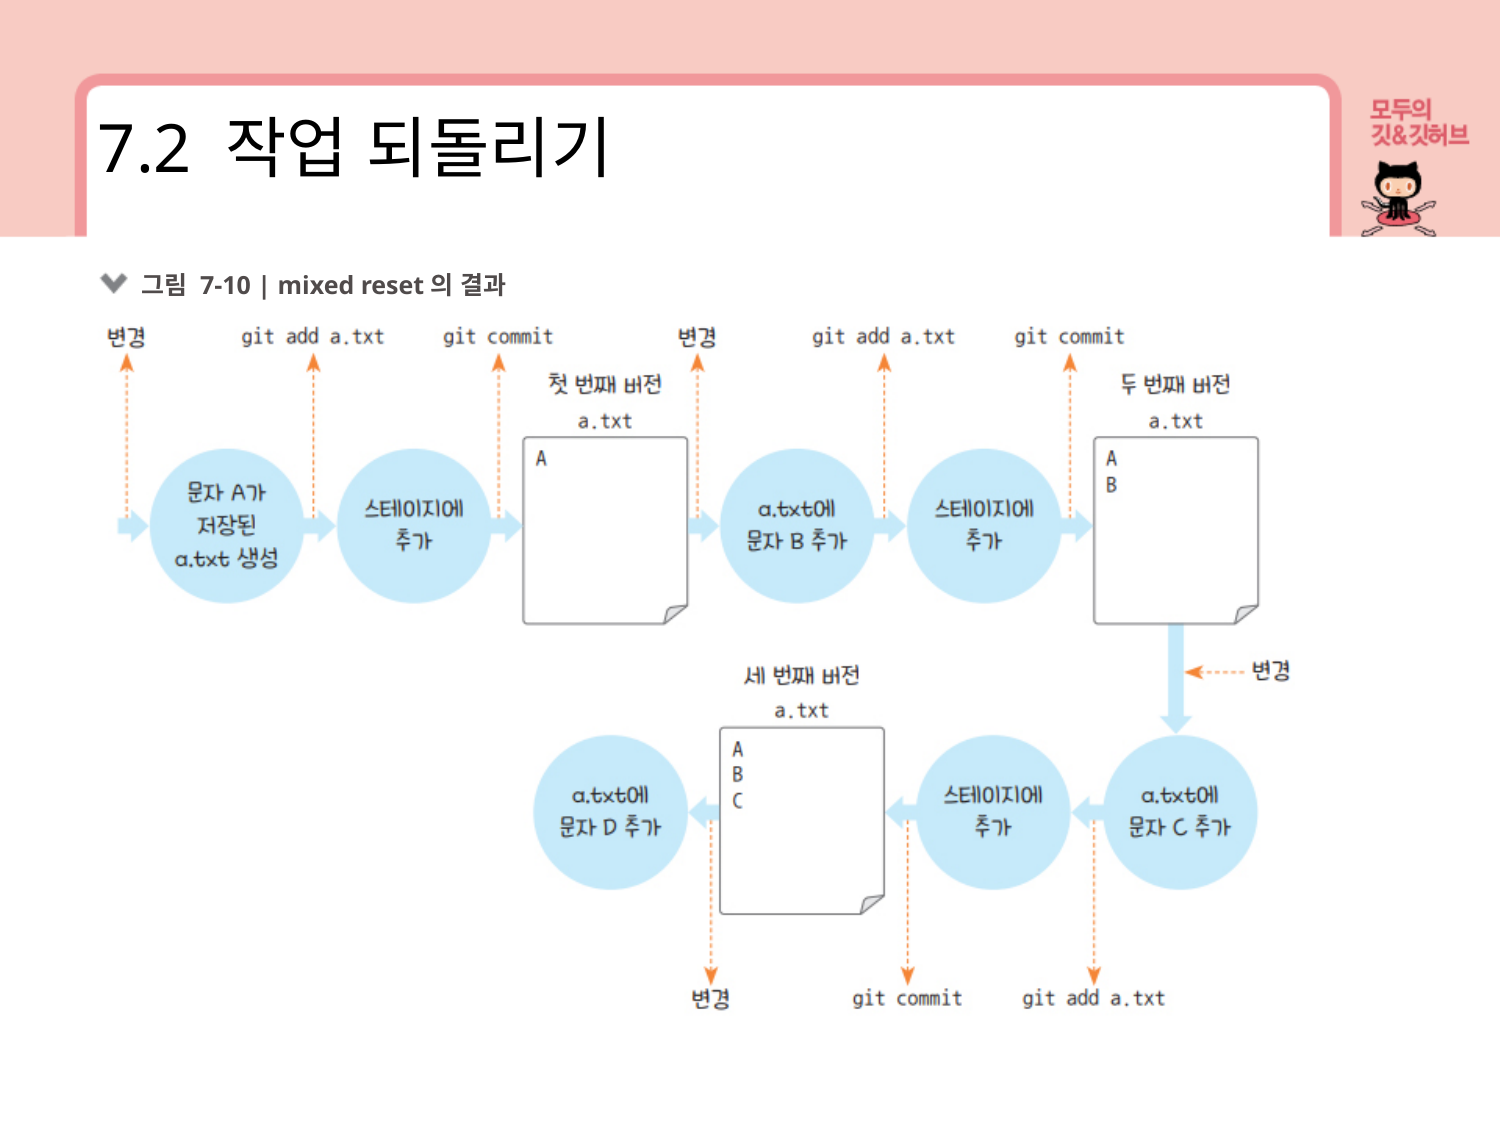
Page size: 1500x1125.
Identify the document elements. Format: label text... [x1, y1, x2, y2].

picture [0, 0, 1500, 1125]
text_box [97, 259, 1374, 305]
text_box 7.2 작업 되돌리기 [82, 61, 1413, 193]
